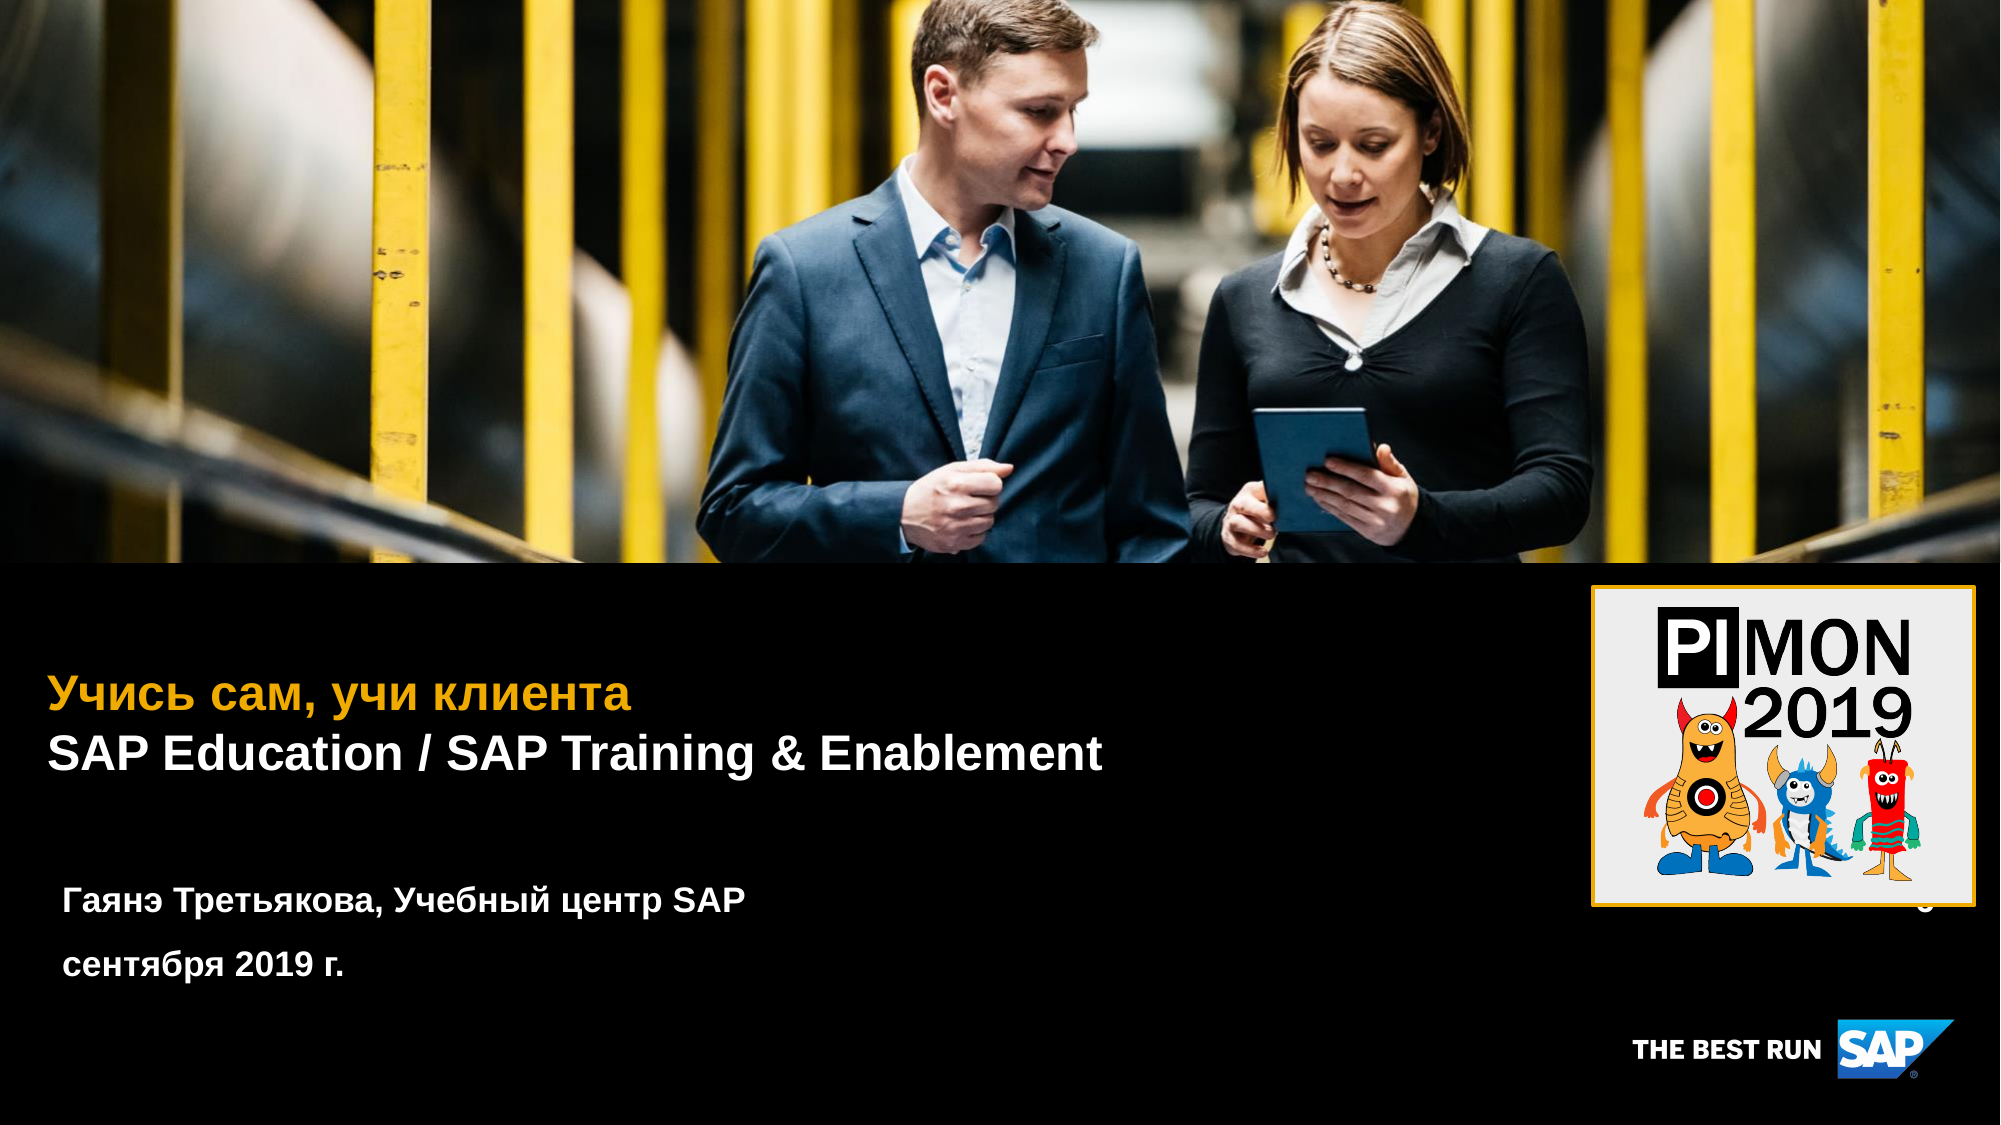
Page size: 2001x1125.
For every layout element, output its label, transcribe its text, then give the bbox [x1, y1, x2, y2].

picture [1632, 1033, 1955, 1079]
title Учись сам, учи клиента SAP Education / SAP Training & Enablement [46, 659, 1591, 825]
text_box Гаянэ Третьякова, Учебный центр SAP 6 сентября 2019 г. [47, 848, 1955, 1033]
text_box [1592, 586, 1975, 906]
picture [0, 0, 2001, 563]
